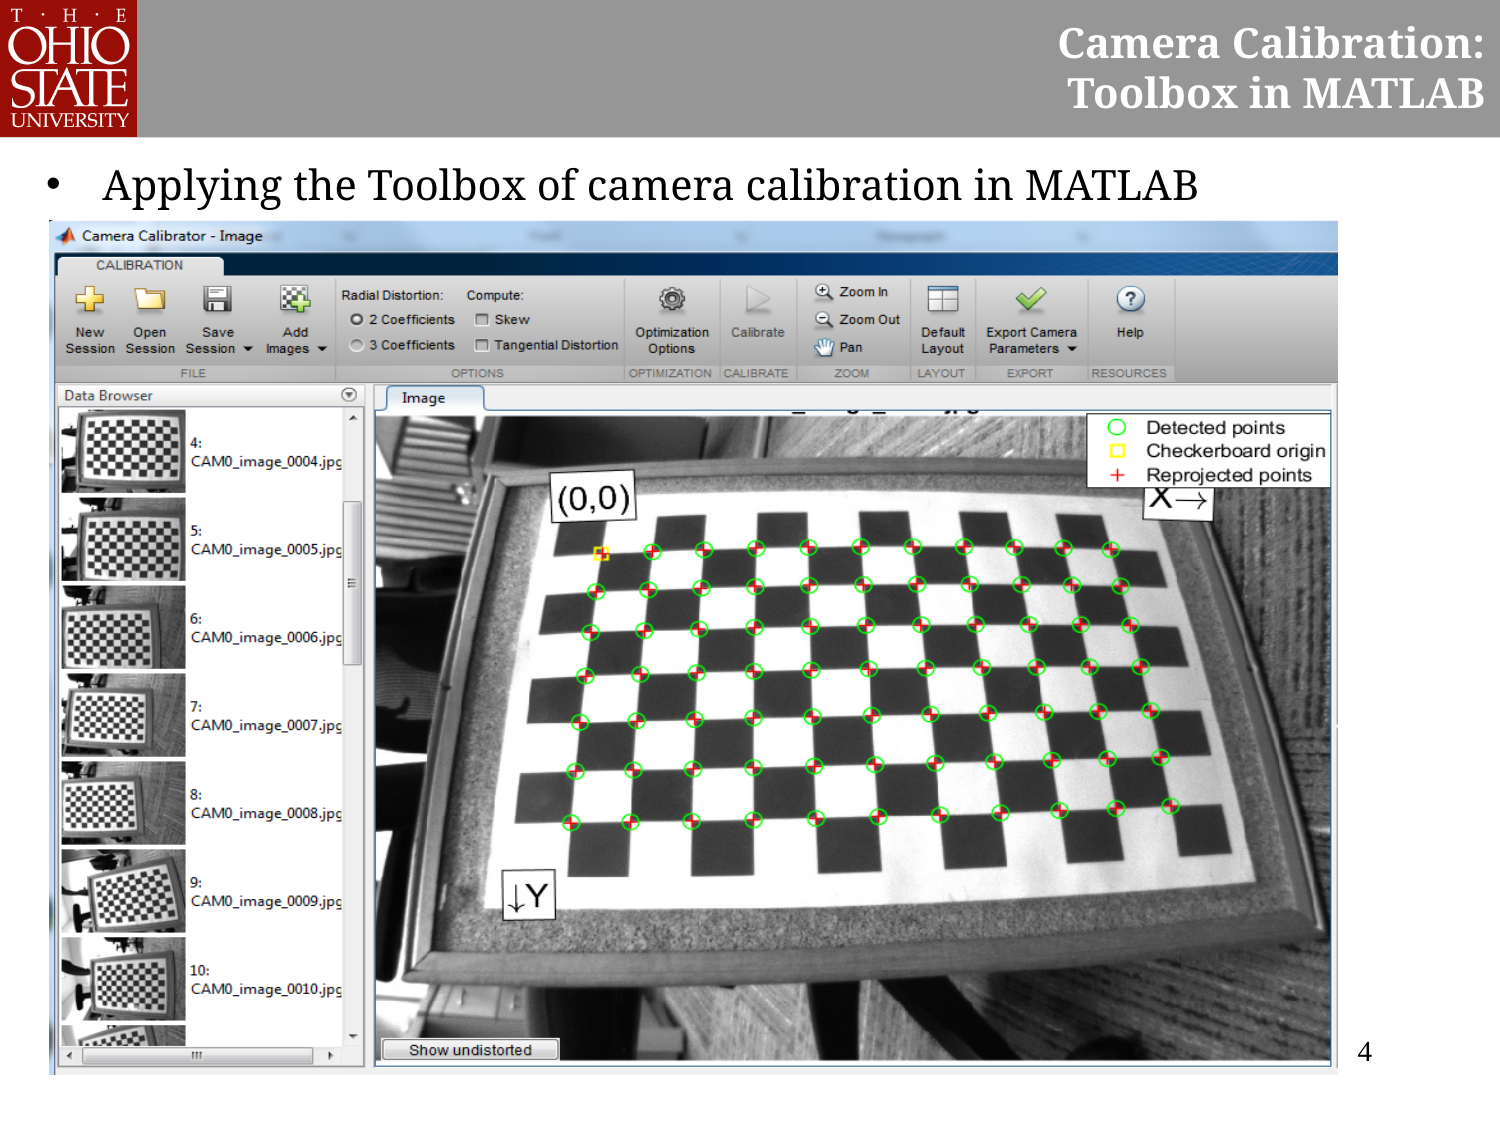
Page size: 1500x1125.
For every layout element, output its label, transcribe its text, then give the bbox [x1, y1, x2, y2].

text_box Applying the Toolbox of camera calibration in MATLAB [31, 150, 1232, 216]
slide_number 4 [1074, 1024, 1388, 1101]
text_box Camera Calibration: Toolbox in MATLAB [674, 9, 1500, 125]
text_box [139, 0, 1500, 138]
picture [0, 0, 137, 137]
picture [48, 219, 1338, 1076]
